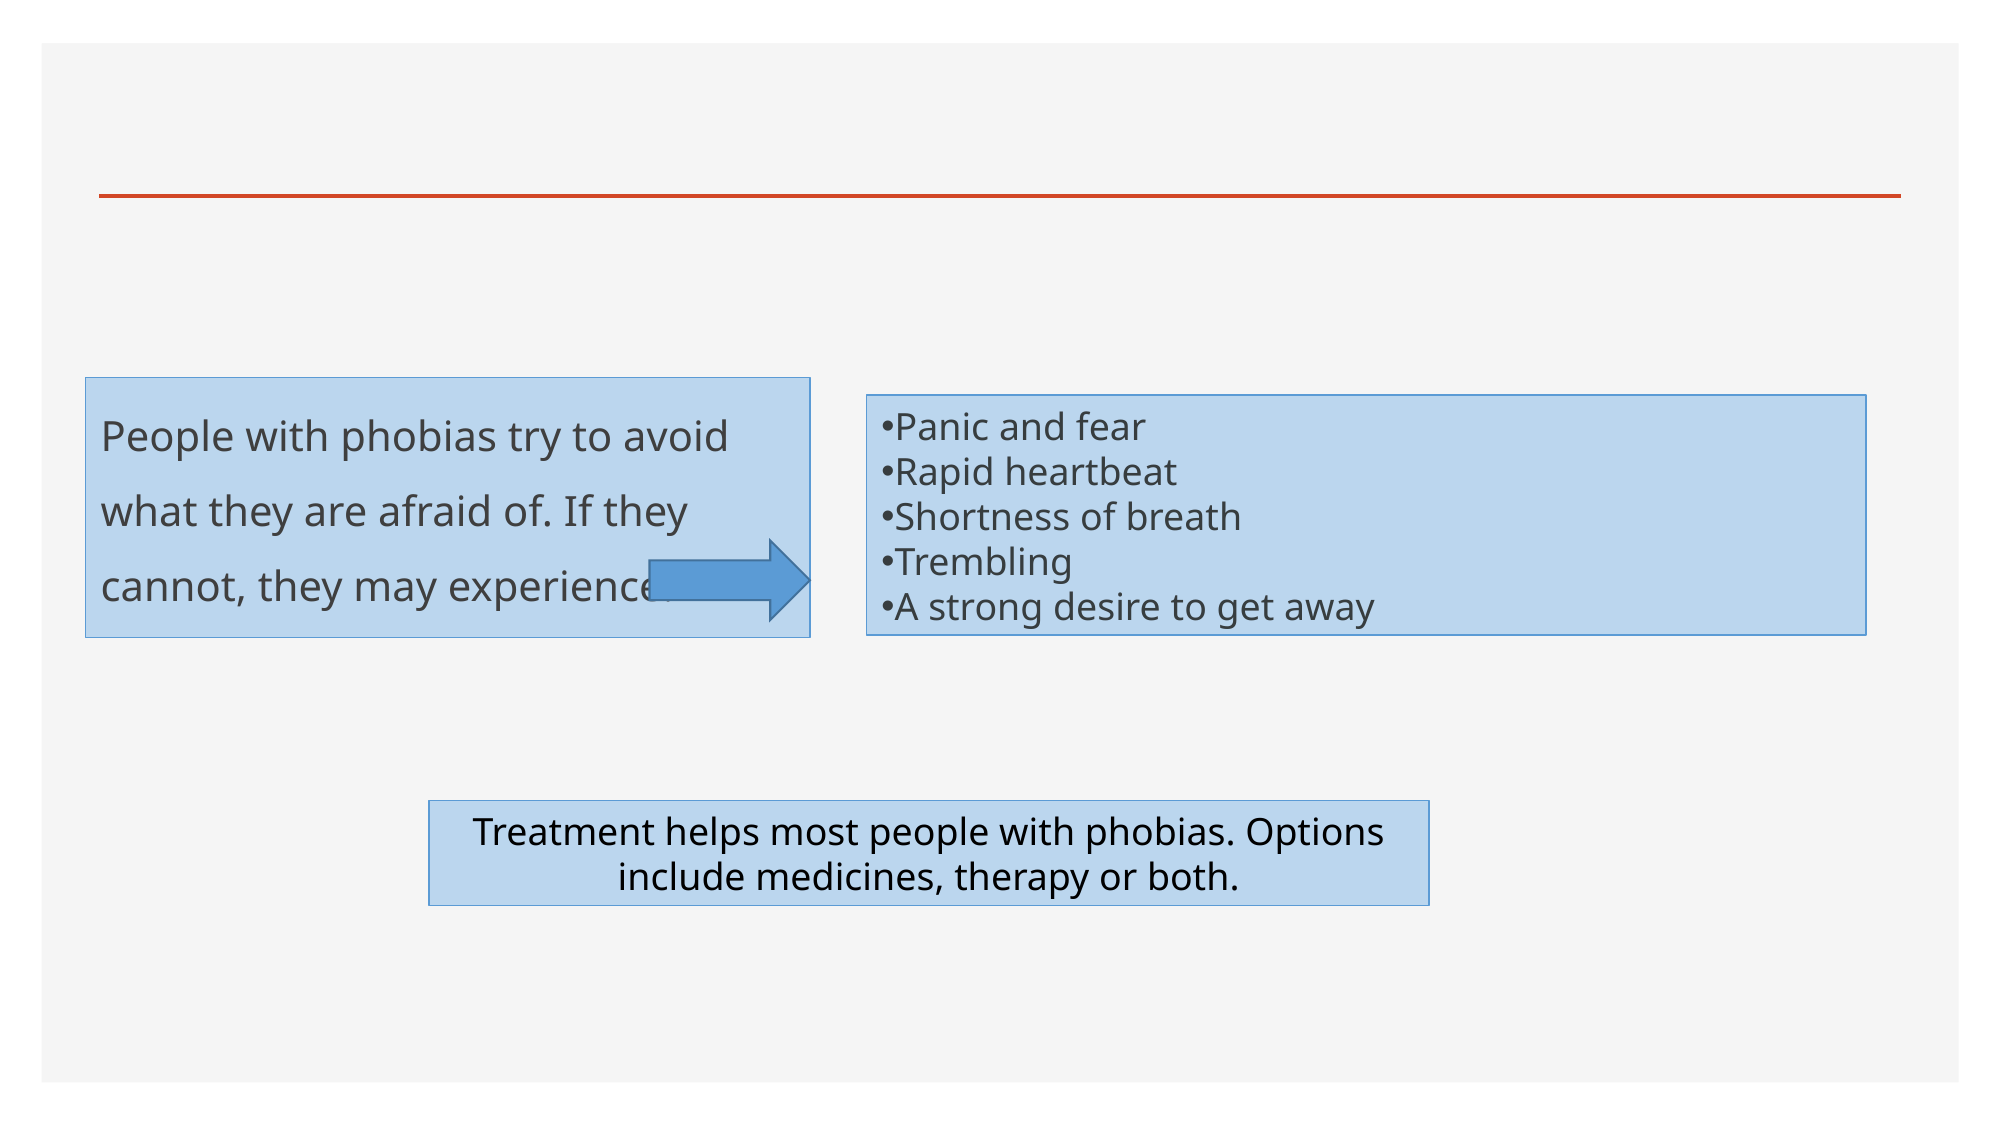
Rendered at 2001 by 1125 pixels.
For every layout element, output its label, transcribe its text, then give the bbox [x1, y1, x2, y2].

text_box [649, 540, 811, 621]
list People with phobias try to avoid what they are afraid of. If they cannot, they may experience: [85, 377, 811, 638]
text_box Panic and fear Rapid heartbeat Shortness of breath Trembling A strong desire to get away [866, 395, 1867, 636]
text_box Treatment helps most people with phobias. Options include medicines, therapy or both. [428, 800, 1429, 906]
